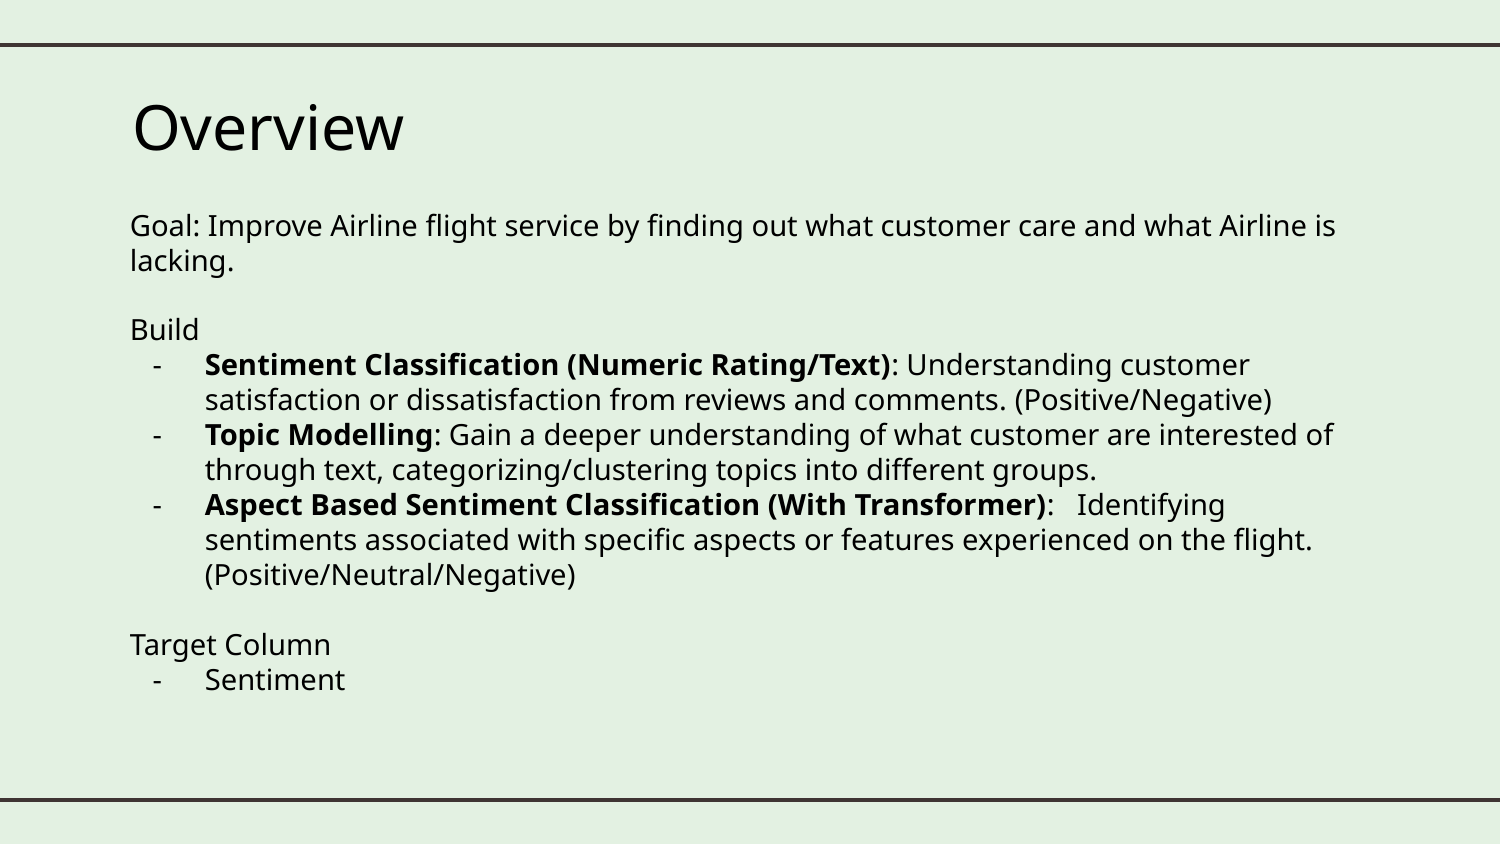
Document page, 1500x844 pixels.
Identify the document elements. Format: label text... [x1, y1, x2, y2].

title Overview [116, 72, 1383, 167]
text_box Goal: Improve Airline flight service by finding out what customer care and what Airline is lacking. Build Sentiment Classification (Numeric Rating/Text): Understanding customer satisfaction or dissatisfaction from reviews and comments. (Positive/Negative) Topic Modelling: Gain a deeper understanding of what customer are interested of through text, categorizing/clustering topics into different groups. Aspect Based Sentiment Classification (With Transformer): Identifying sentiments associated with specific aspects or features experienced on the flight. (Positive/Neutral/Negative) Target Column Sentiment [114, 191, 1368, 729]
